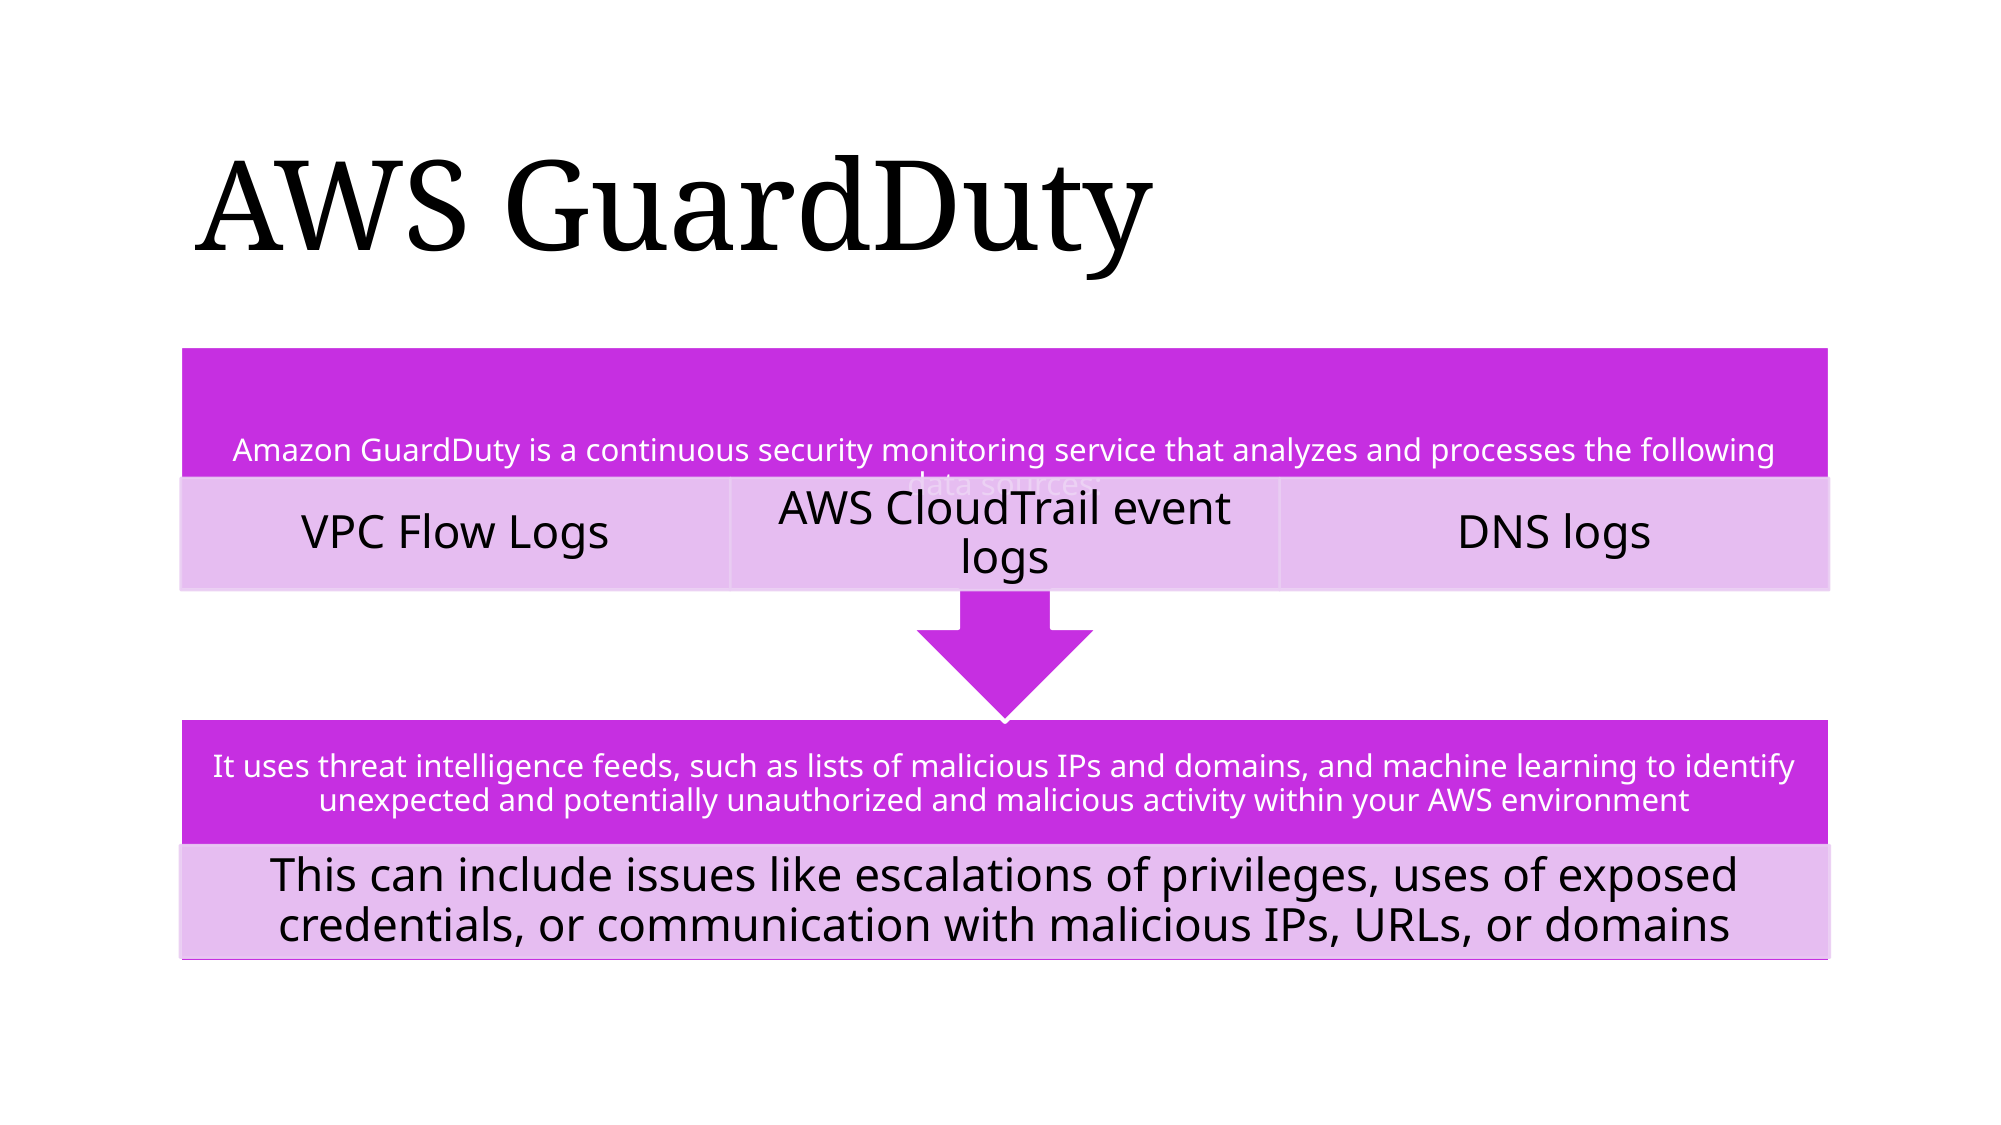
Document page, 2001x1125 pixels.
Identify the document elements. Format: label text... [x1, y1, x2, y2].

title AWS GuardDuty [180, 47, 1830, 285]
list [179, 345, 1831, 964]
